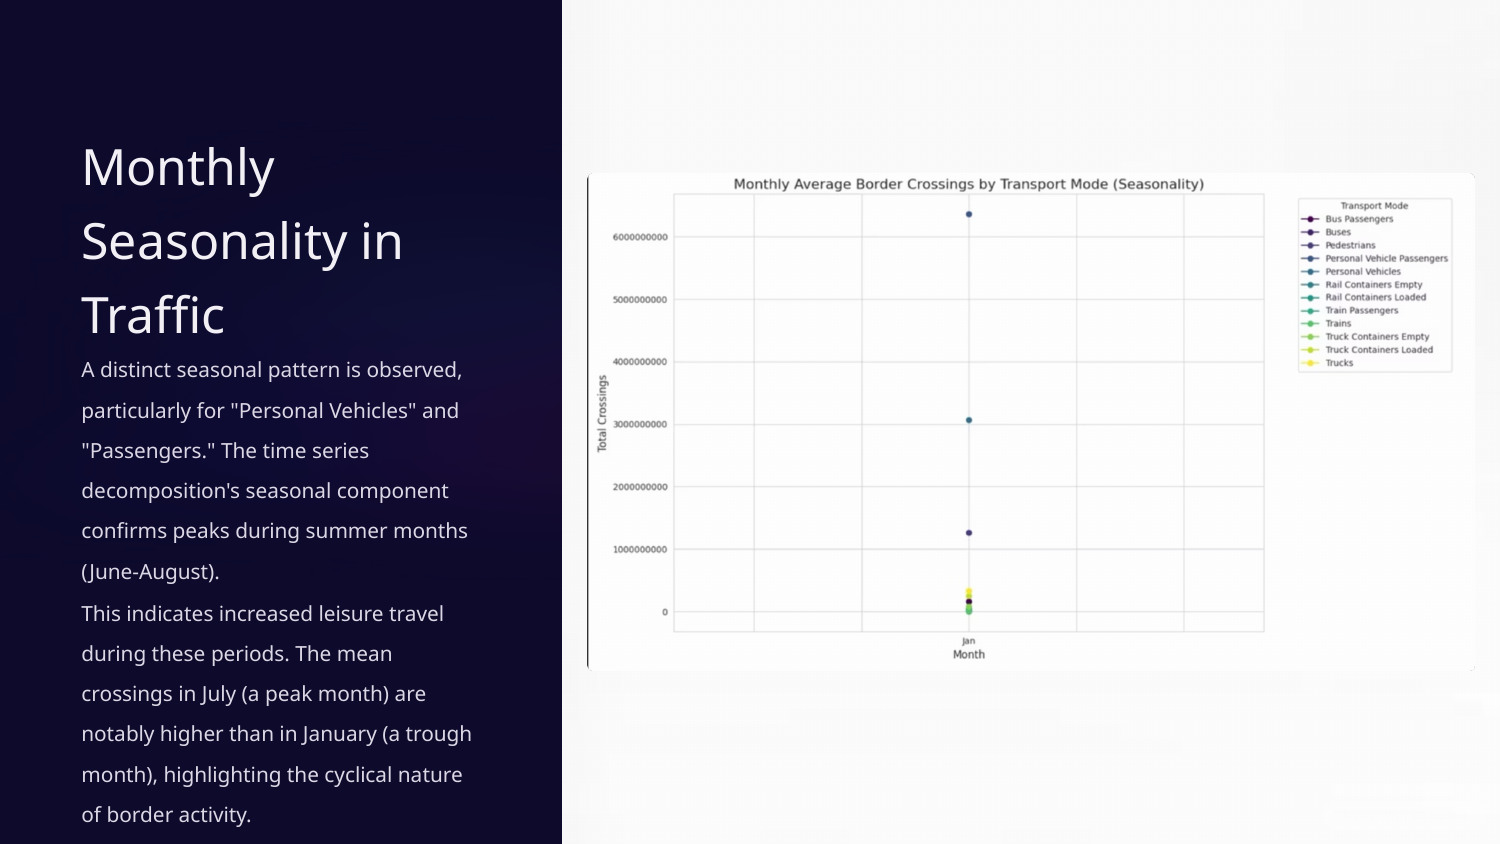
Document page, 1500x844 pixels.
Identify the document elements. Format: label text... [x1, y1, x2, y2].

text_box A distinct seasonal pattern is observed, particularly for "Personal Vehicles" and "Passengers." The time series decomposition's seasonal component confirms peaks during summer months (June-August). [81, 341, 482, 538]
text_box Monthly Seasonality in Traffic [81, 120, 482, 312]
text_box This indicates increased leisure travel during these periods. The mean crossings in July (a peak month) are notably higher than in January (a trough month), highlighting the cyclical nature of border activity. [81, 560, 482, 723]
picture [562, 0, 1500, 844]
